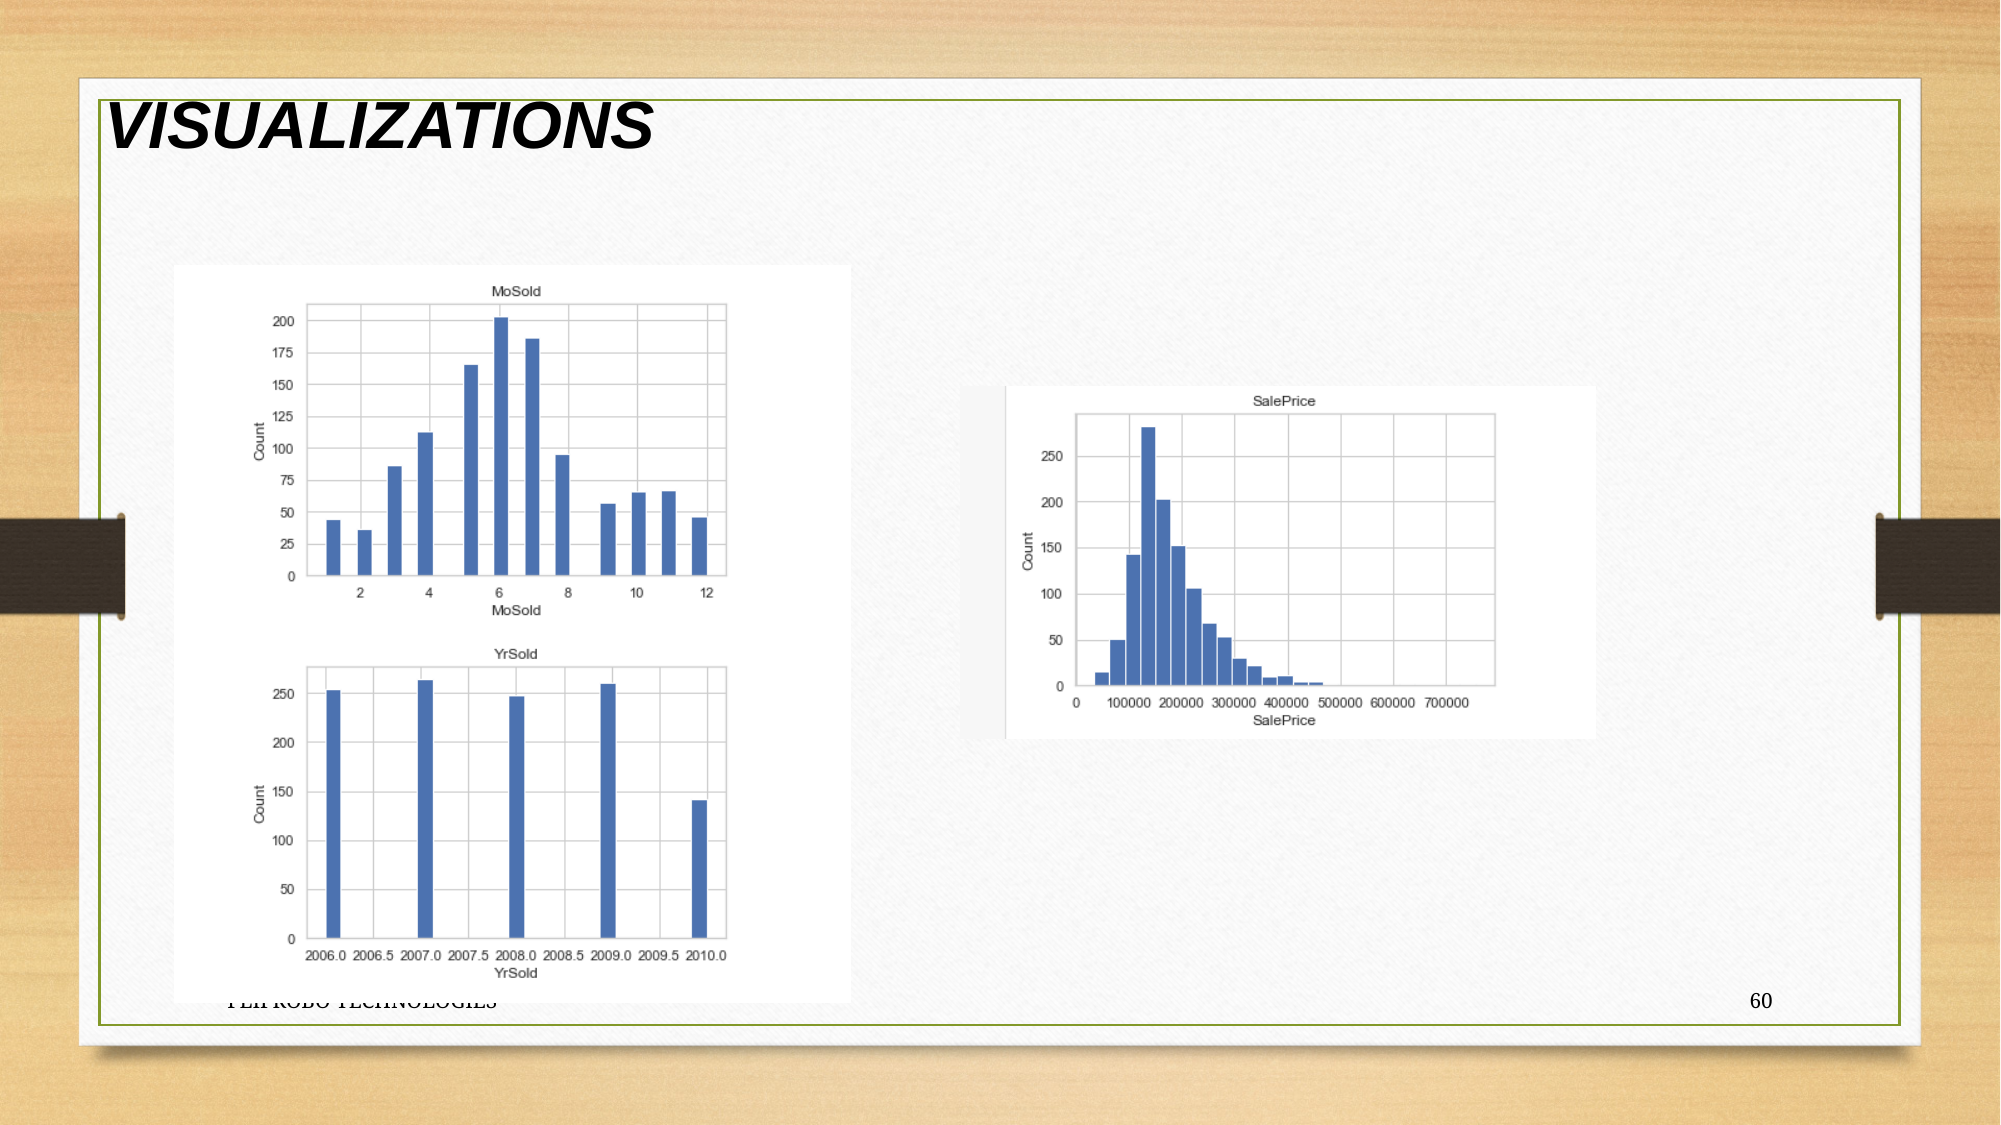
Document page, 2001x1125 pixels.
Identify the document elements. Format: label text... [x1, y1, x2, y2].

text_box VISUALIZATIONS [89, 74, 1673, 170]
slide_number 60 [1698, 979, 1788, 1025]
footer FLIPROBO TECHNOLOGIES [212, 979, 1411, 1025]
picture [0, 0, 2001, 1125]
